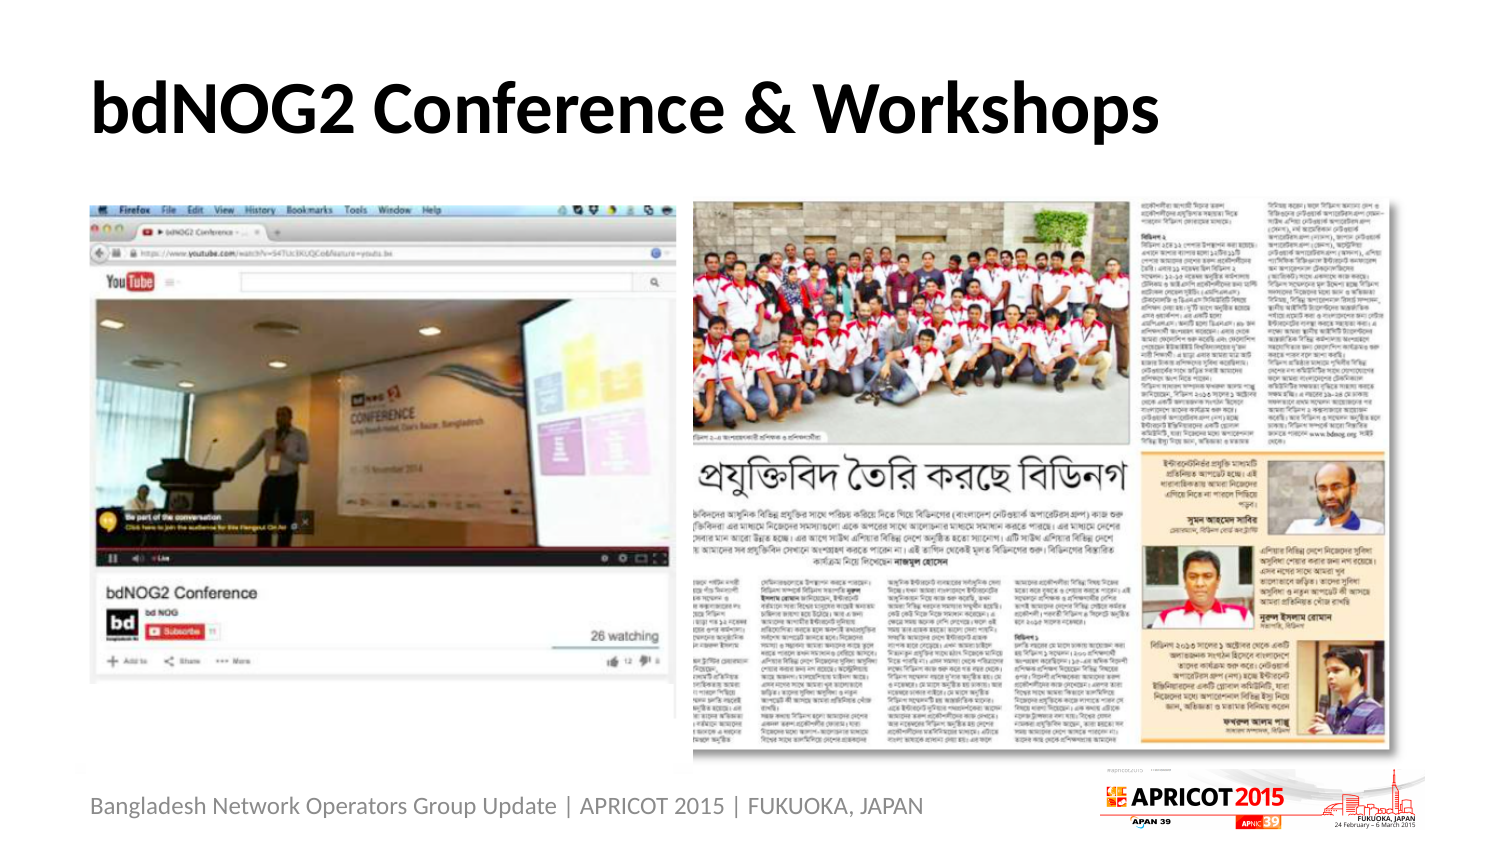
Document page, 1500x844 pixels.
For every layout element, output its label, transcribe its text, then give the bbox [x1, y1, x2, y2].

picture [74, 196, 1426, 830]
title bdNOG2 Conference & Workshops [75, 33, 1425, 175]
footer Bangladesh Network Operators Group Update | APRICOT 2015 | FUKUOKA, JAPAN [75, 782, 988, 827]
